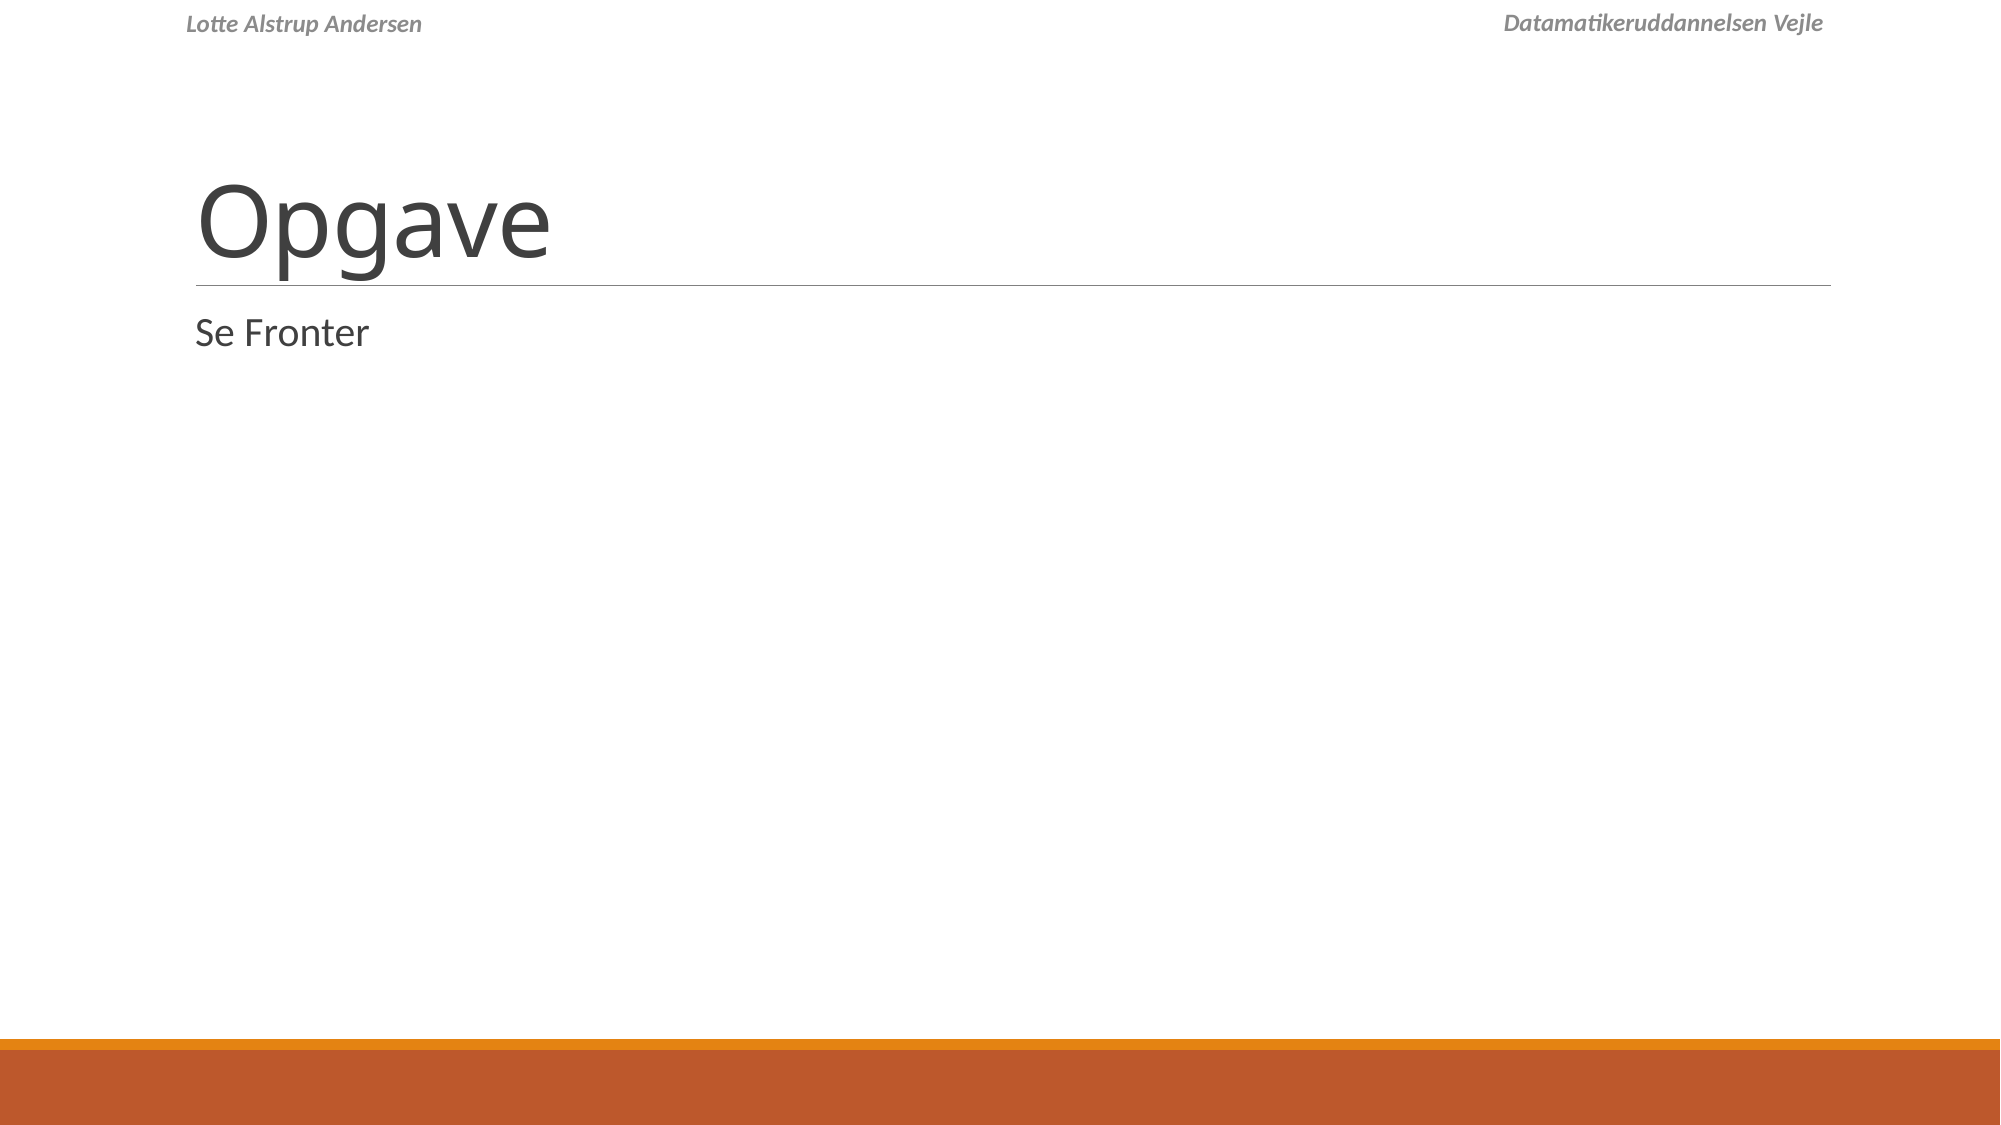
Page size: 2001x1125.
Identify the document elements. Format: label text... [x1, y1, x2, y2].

list Se Fronter [180, 302, 1830, 963]
title Opgave [180, 47, 1830, 285]
